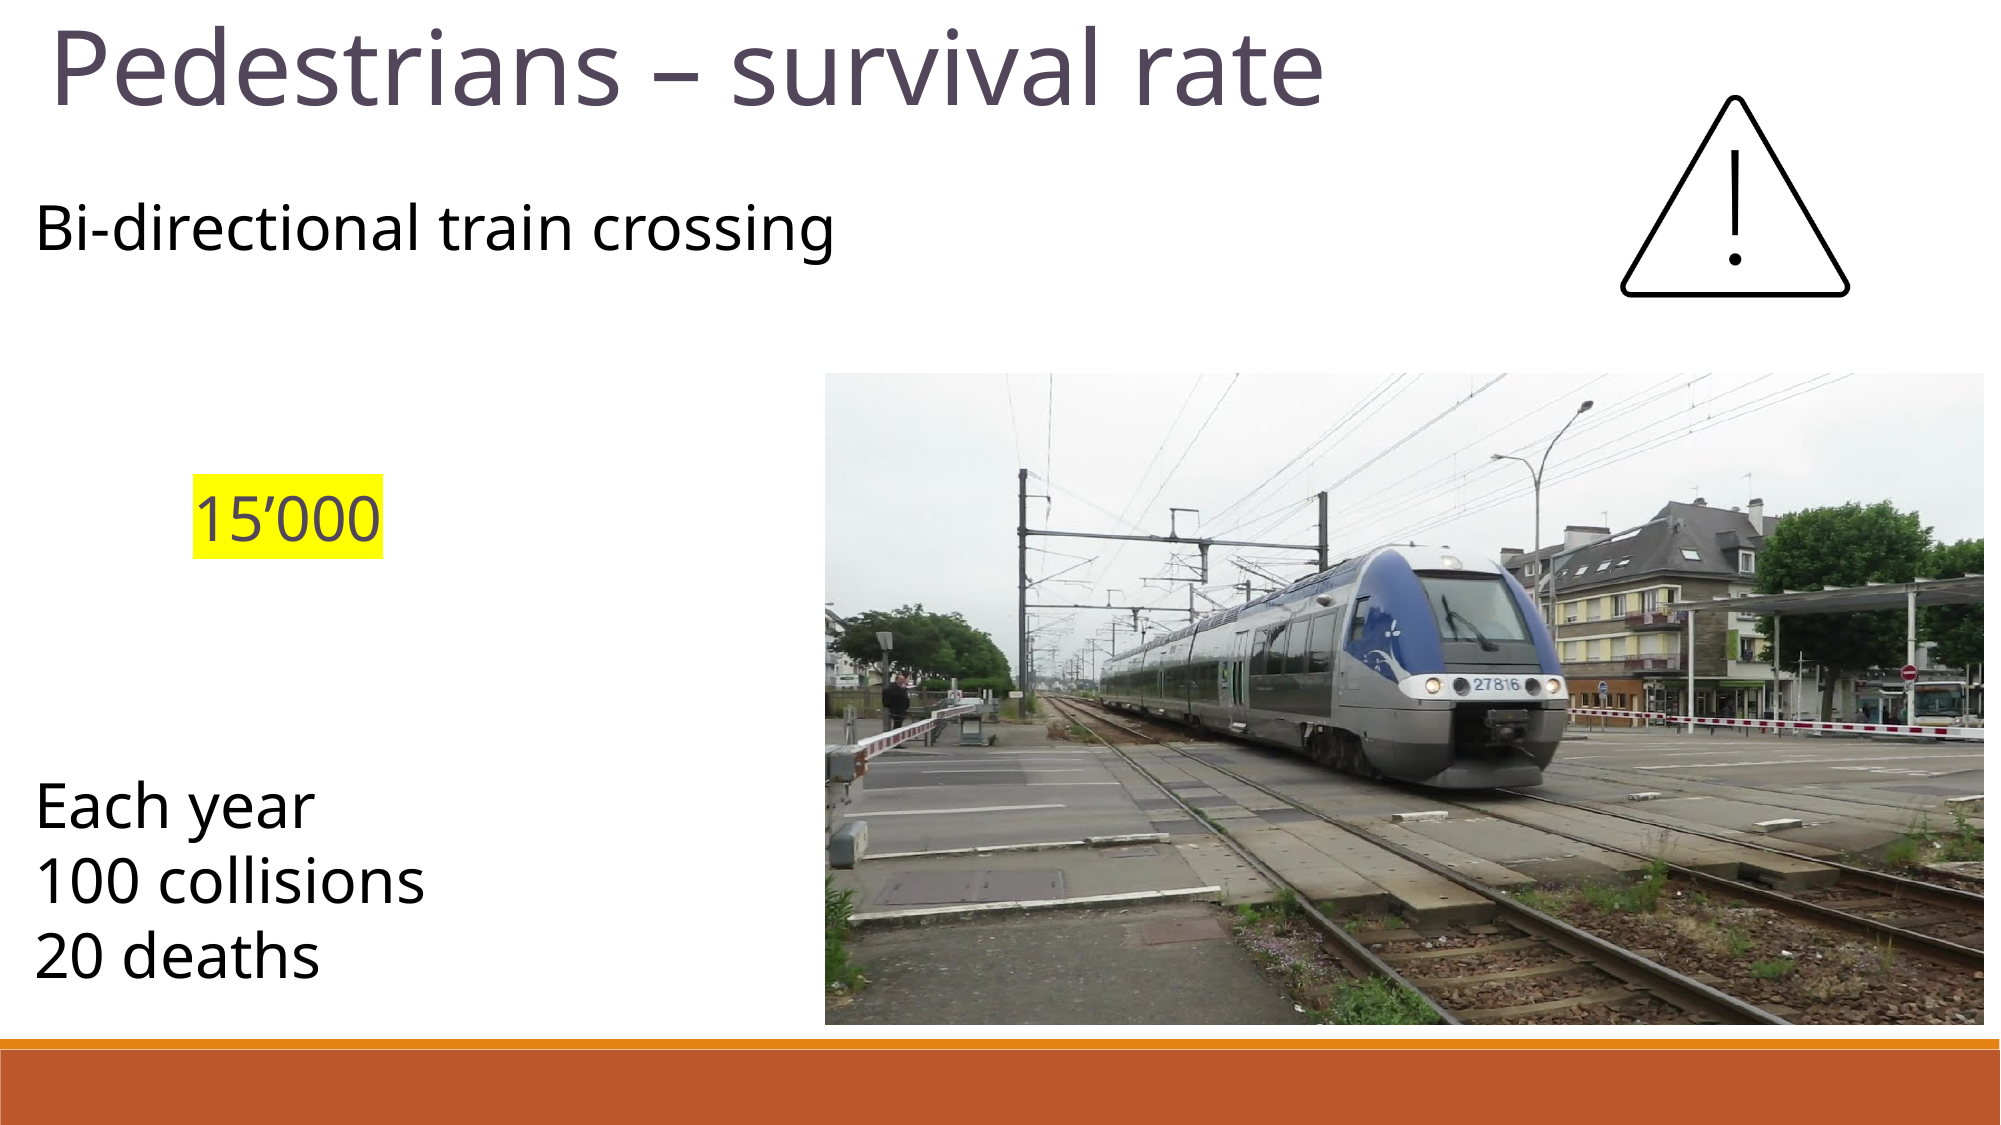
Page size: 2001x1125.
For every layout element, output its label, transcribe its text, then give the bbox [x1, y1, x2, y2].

text_box 15’000 [16, 483, 560, 642]
text_box Bi-directional train crossing [19, 180, 1022, 271]
text_box Each year 100 collisions 20 deaths [19, 758, 809, 999]
picture [1606, 67, 1863, 325]
text_box Pedestrians – survival rate [33, 14, 1957, 84]
picture [824, 372, 1985, 1026]
